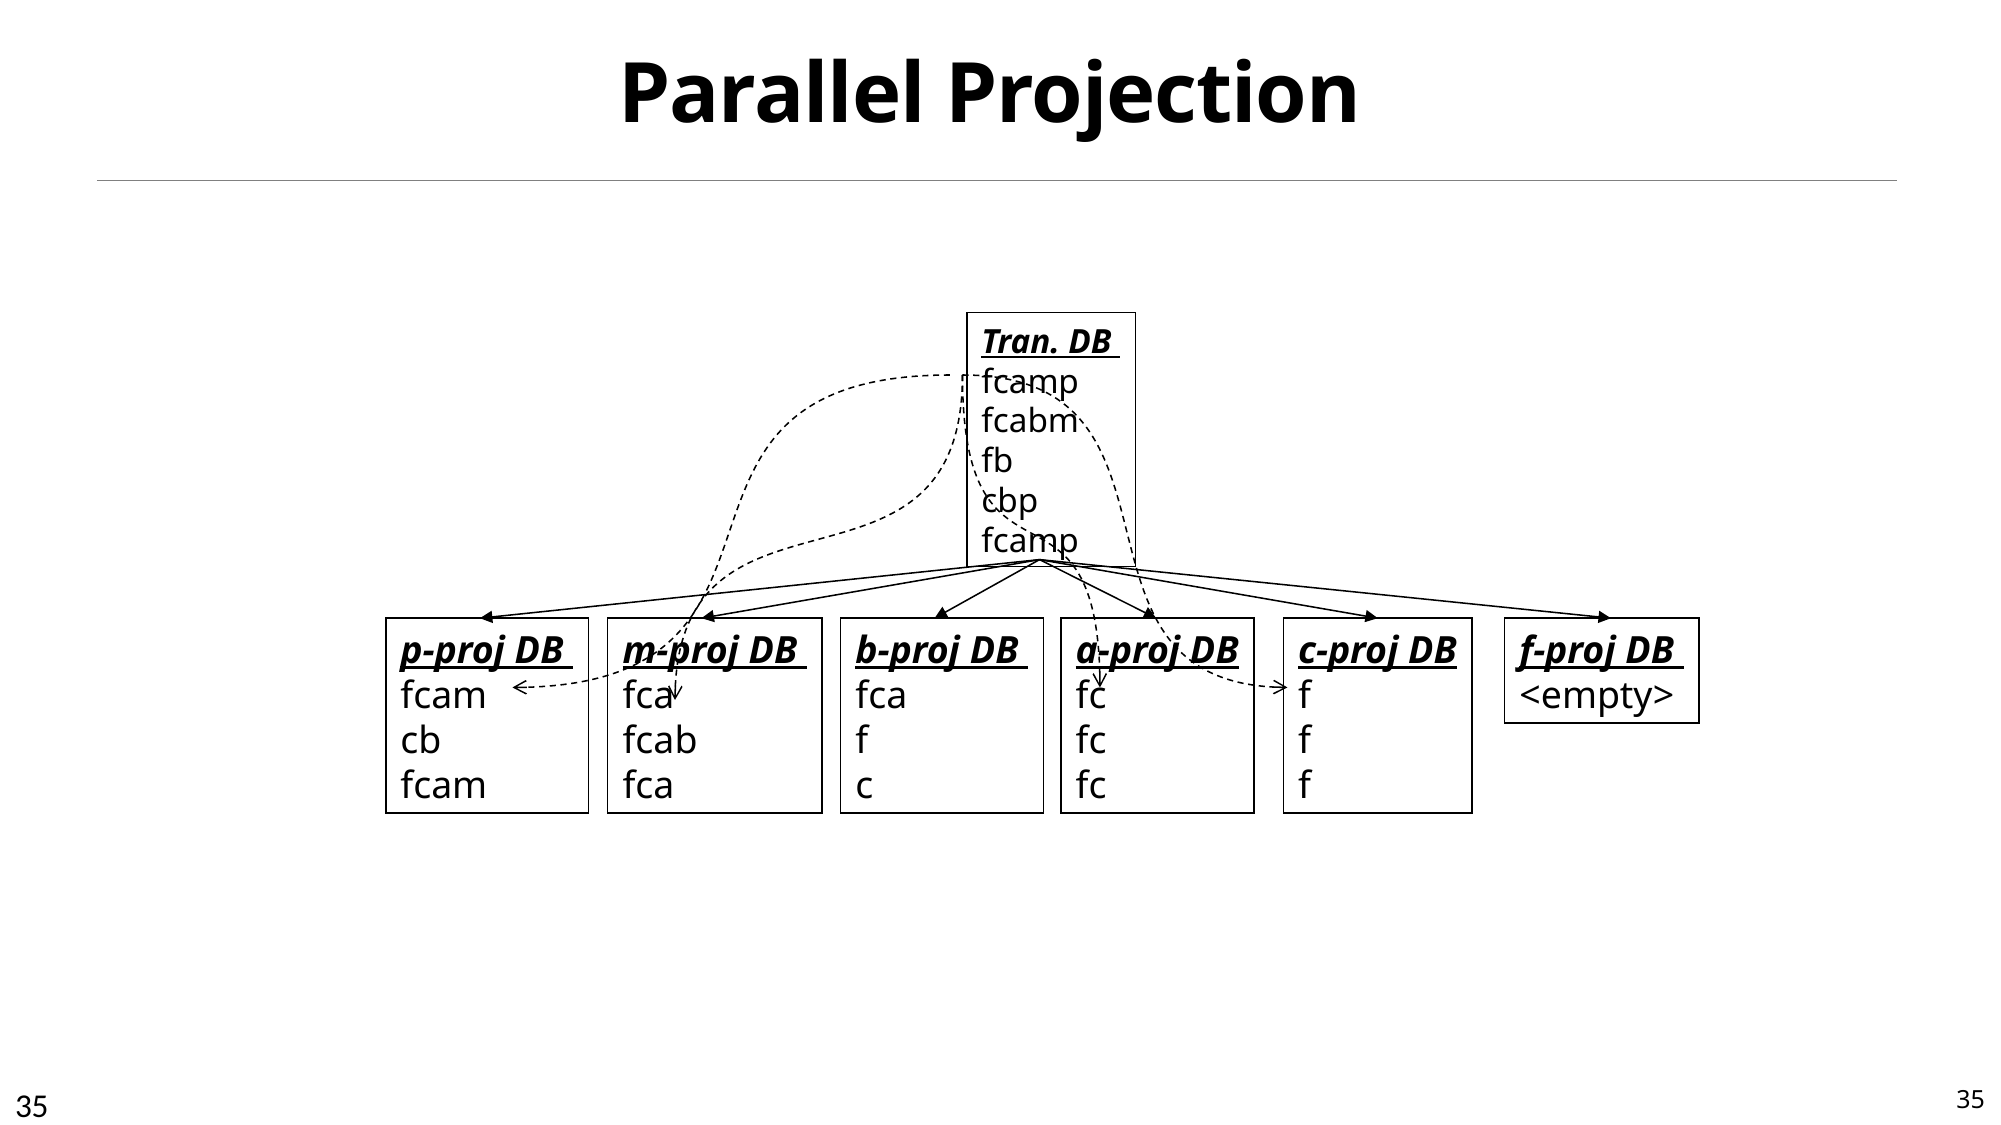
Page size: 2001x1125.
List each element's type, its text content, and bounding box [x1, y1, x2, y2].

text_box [374, 311, 1710, 816]
slide_number 35 [1687, 1062, 2000, 1125]
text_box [655, 393, 959, 682]
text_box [961, 374, 1288, 688]
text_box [874, 461, 959, 601]
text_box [511, 374, 951, 688]
title Parallel Projection [57, 36, 1923, 158]
